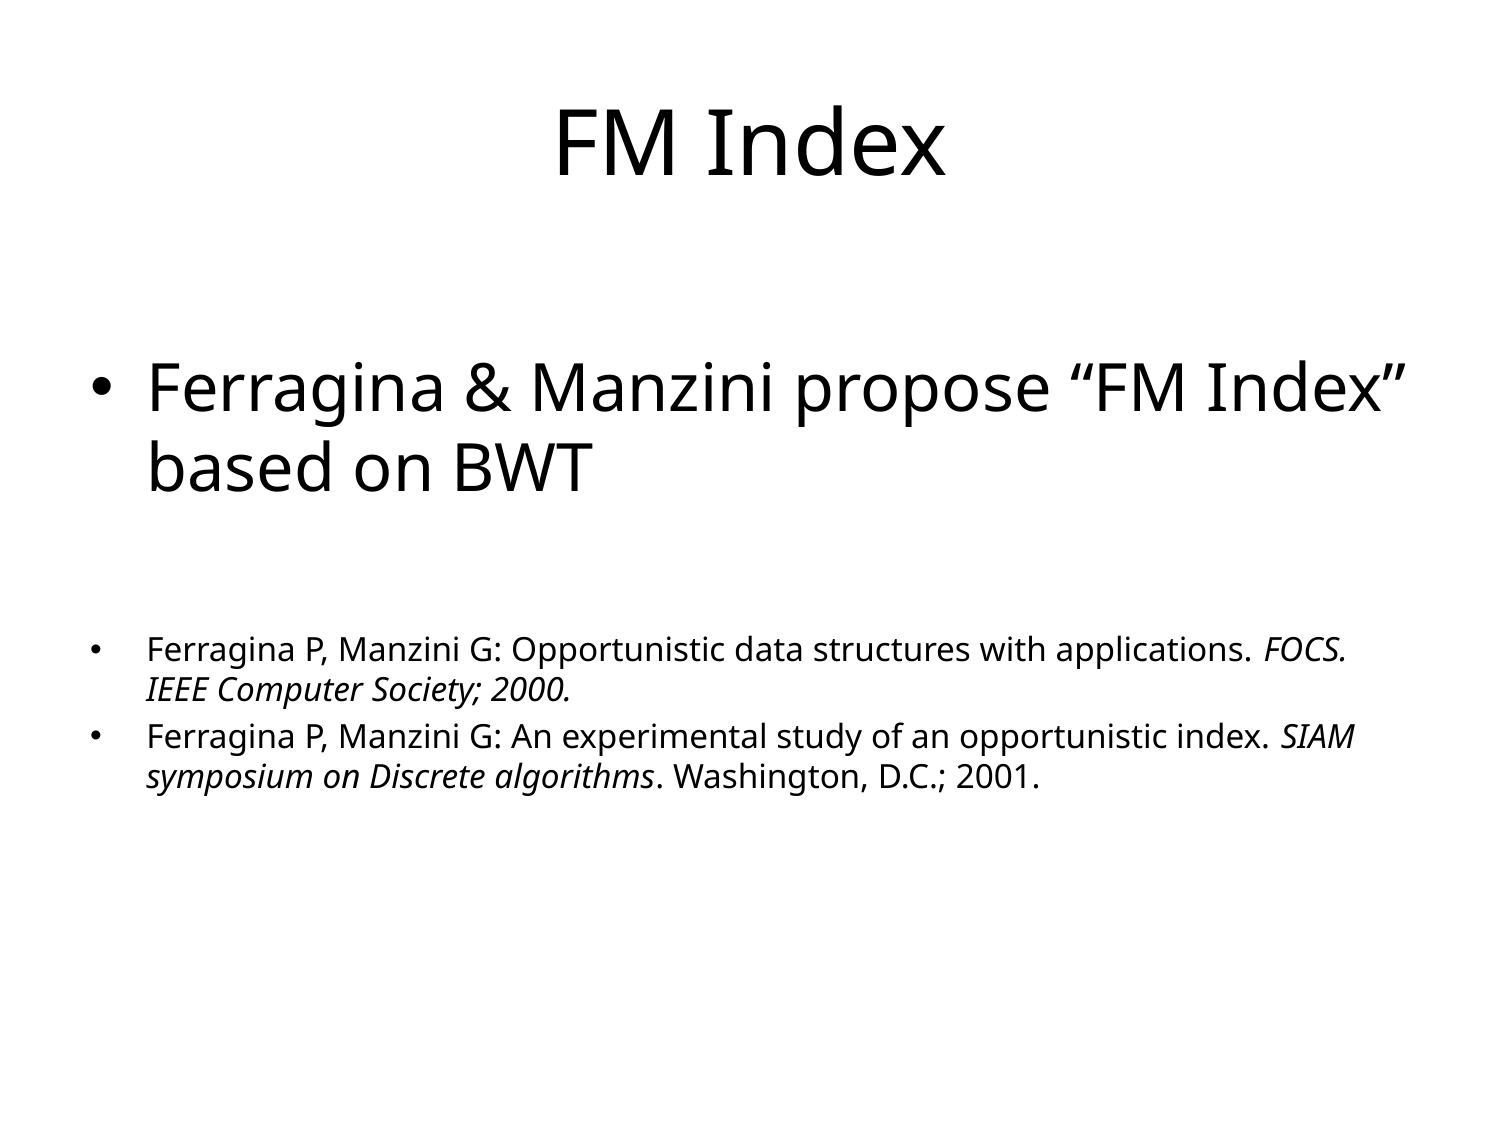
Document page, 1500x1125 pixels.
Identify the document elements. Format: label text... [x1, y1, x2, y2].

list Ferragina & Manzini propose “FM Index” based on BWT Ferragina P, Manzini G: Opportunistic data structures with applications. FOCS. IEEE Computer Society; 2000. Ferragina P, Manzini G: An experimental study of an opportunistic index. SIAM symposium on Discrete algorithms. Washington, D.C.; 2001. [75, 337, 1425, 1113]
title FM Index [75, 45, 1425, 233]
